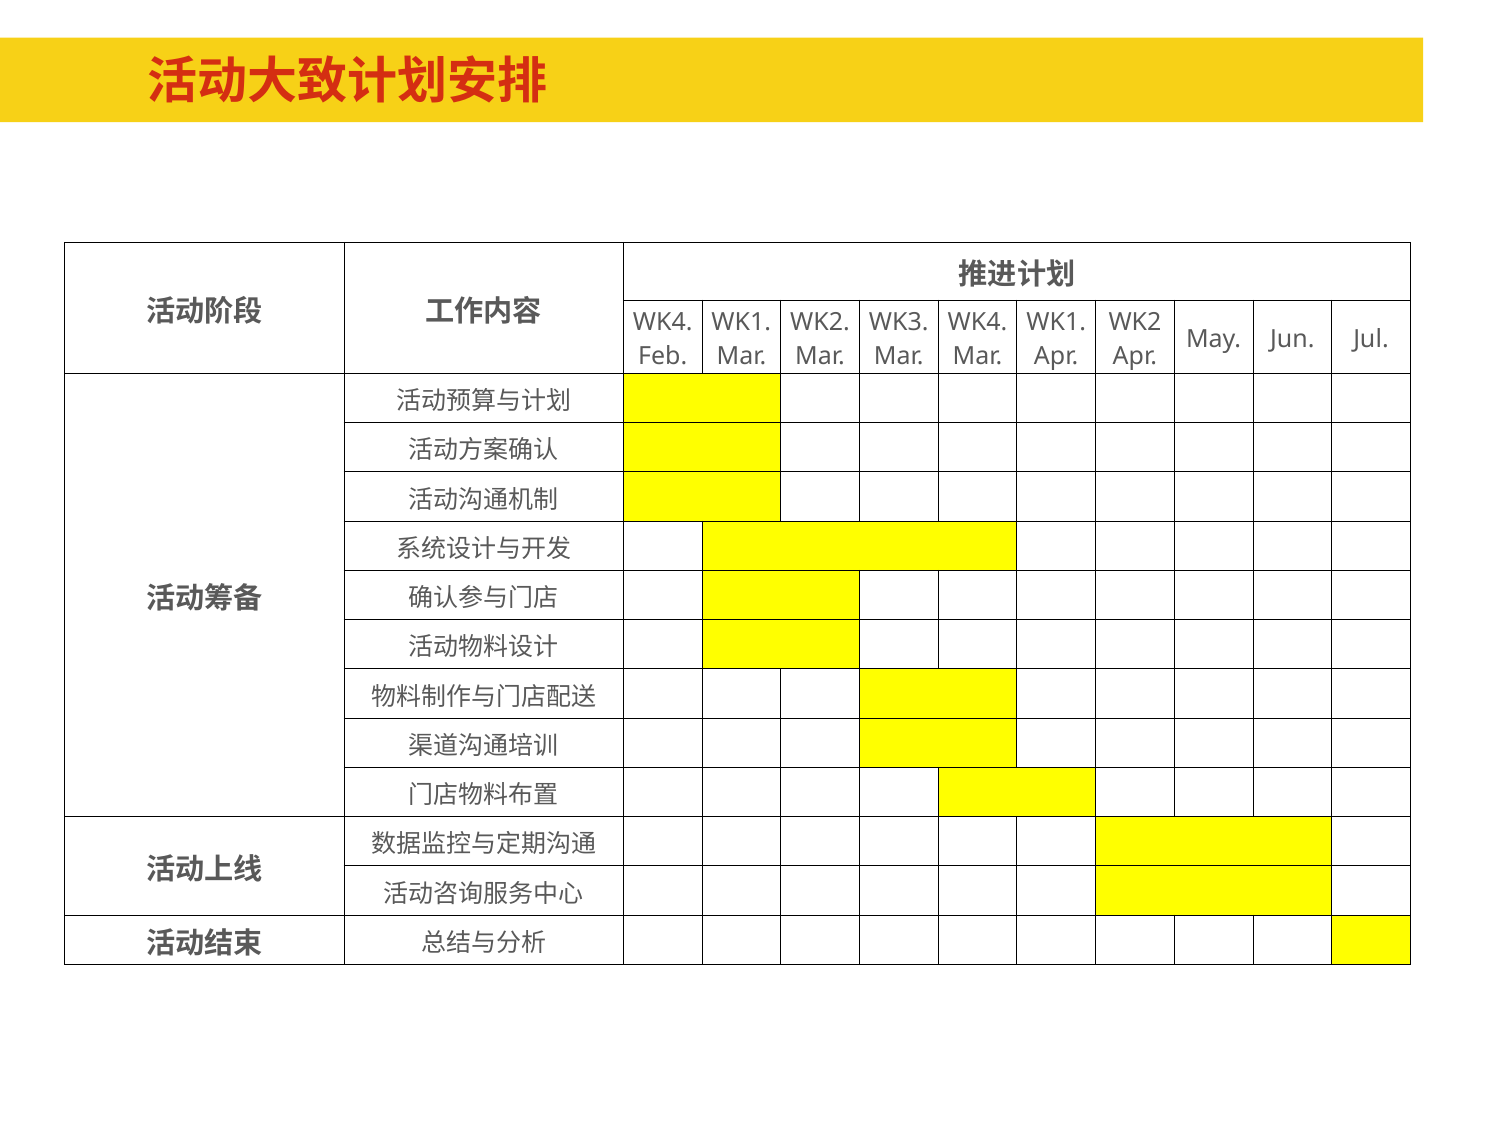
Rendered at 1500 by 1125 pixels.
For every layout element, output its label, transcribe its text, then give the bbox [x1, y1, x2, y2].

table_cell [1017, 669, 1095, 718]
table_cell [1332, 374, 1410, 422]
table_cell [703, 719, 780, 767]
table_cell [624, 374, 780, 422]
table_cell [939, 374, 1016, 422]
table_cell Jul. [1332, 301, 1410, 373]
table_cell 系统设计与开发 [345, 522, 623, 570]
table_cell [860, 620, 938, 668]
table_cell [1254, 423, 1331, 471]
table_cell [1017, 423, 1095, 471]
table_cell [703, 768, 780, 816]
table_cell [1175, 374, 1253, 422]
table_cell 渠道沟通培训 [345, 719, 623, 767]
table_cell WK2 Apr. [1096, 301, 1174, 373]
table_cell 活动沟通机制 [345, 472, 623, 521]
table_cell [1254, 620, 1331, 668]
table_cell 活动预算与计划 [345, 374, 623, 422]
table_cell [781, 472, 859, 521]
table_cell [860, 916, 938, 964]
table_cell [939, 620, 1016, 668]
table_cell [1017, 620, 1095, 668]
table_cell [1175, 768, 1253, 816]
table_cell [781, 866, 859, 915]
table_cell [860, 472, 938, 521]
table_cell [1017, 866, 1095, 915]
table_cell [1017, 719, 1095, 767]
table_cell [860, 423, 938, 471]
table_cell [1096, 719, 1174, 767]
table_cell [1017, 472, 1095, 521]
table_cell [781, 768, 859, 816]
table_cell [1096, 522, 1174, 570]
table_cell WK2. Mar. [781, 301, 859, 373]
table_cell 活动结束 [65, 916, 344, 964]
table_cell [1254, 768, 1331, 816]
table_cell [624, 571, 702, 619]
table_cell [1017, 522, 1095, 570]
table_cell [624, 719, 702, 767]
table_cell [1175, 423, 1253, 471]
table_cell [1332, 669, 1410, 718]
table_cell [1175, 620, 1253, 668]
table_cell [624, 669, 702, 718]
table_cell 活动筹备 [65, 374, 344, 816]
table_cell Jun. [1254, 301, 1331, 373]
table_cell [939, 817, 1016, 865]
table_cell [624, 472, 780, 521]
table_cell WK1. Mar. [703, 301, 780, 373]
table_cell [860, 768, 938, 816]
table_cell [1332, 916, 1410, 964]
table_cell [1096, 817, 1331, 865]
table_cell [703, 817, 780, 865]
table_cell [1096, 472, 1174, 521]
table_cell [624, 620, 702, 668]
table_cell [939, 916, 1016, 964]
table_header 推进计划 [624, 243, 1410, 300]
table_cell [1096, 620, 1174, 668]
table_cell [624, 768, 702, 816]
table_cell 确认参与门店 [345, 571, 623, 619]
table_cell [1254, 669, 1331, 718]
table_cell [624, 522, 702, 570]
table_cell [703, 522, 1016, 570]
table_cell [1175, 522, 1253, 570]
table_cell 活动上线 [65, 817, 344, 915]
table_cell [860, 817, 938, 865]
table_cell [1332, 768, 1410, 816]
table_cell 活动咨询服务中心 [345, 866, 623, 915]
table_cell [1096, 374, 1174, 422]
table_cell [781, 719, 859, 767]
table_cell [1332, 866, 1410, 915]
table_cell [781, 817, 859, 865]
table_header 活动阶段 [65, 243, 344, 373]
table_cell 总结与分析 [345, 916, 623, 964]
table_cell [1175, 472, 1253, 521]
table_cell [1096, 571, 1174, 619]
table_cell [1096, 423, 1174, 471]
table_cell [1096, 669, 1174, 718]
table_cell 数据监控与定期沟通 [345, 817, 623, 865]
table_cell [1017, 916, 1095, 964]
table_cell [703, 866, 780, 915]
table_cell [1332, 571, 1410, 619]
table_cell [860, 571, 938, 619]
table_cell WK3. Mar. [860, 301, 938, 373]
table_cell [1254, 916, 1331, 964]
table_cell [624, 866, 702, 915]
table_cell [1017, 374, 1095, 422]
table_cell [781, 916, 859, 964]
table_cell WK4. Feb. [624, 301, 702, 373]
table_cell [781, 374, 859, 422]
table_cell [860, 719, 1016, 767]
table_cell [781, 669, 859, 718]
table_cell [1175, 719, 1253, 767]
table_cell [1175, 571, 1253, 619]
table_cell [939, 866, 1016, 915]
table_cell [624, 817, 702, 865]
table_cell [1332, 423, 1410, 471]
table_cell [860, 866, 938, 915]
table_cell [703, 669, 780, 718]
table_cell [939, 472, 1016, 521]
table_header 工作内容 [345, 243, 623, 373]
table_cell [703, 916, 780, 964]
table_cell [1254, 571, 1331, 619]
table_cell WK4. Mar. [939, 301, 1016, 373]
table_cell [1332, 817, 1410, 865]
table_cell [939, 571, 1016, 619]
table_cell [1096, 768, 1174, 816]
table_cell [1254, 374, 1331, 422]
table_cell 活动物料设计 [345, 620, 623, 668]
table_cell [624, 423, 780, 471]
table_cell [860, 374, 938, 422]
table_cell [1017, 817, 1095, 865]
table_cell [939, 423, 1016, 471]
table_cell [703, 620, 859, 668]
table_cell 门店物料布置 [345, 768, 623, 816]
table_cell [1332, 472, 1410, 521]
table_cell [1175, 669, 1253, 718]
table_cell [1254, 719, 1331, 767]
table_cell [703, 571, 859, 619]
table_cell 活动方案确认 [345, 423, 623, 471]
table_cell 物料制作与门店配送 [345, 669, 623, 718]
table_cell [1175, 916, 1253, 964]
title 活动大致计划安排 [147, 48, 1412, 118]
table_cell [1096, 916, 1174, 964]
table_cell [860, 669, 1016, 718]
table_cell [1332, 719, 1410, 767]
table_cell May. [1175, 301, 1253, 373]
table_cell [624, 916, 702, 964]
table_cell [1254, 472, 1331, 521]
table_cell [1096, 866, 1331, 915]
table_cell [781, 423, 859, 471]
table_cell [1332, 522, 1410, 570]
table_cell [1017, 571, 1095, 619]
table_cell [939, 768, 1095, 816]
table_cell WK1. Apr. [1017, 301, 1095, 373]
table_cell [1254, 522, 1331, 570]
table_cell [1332, 620, 1410, 668]
